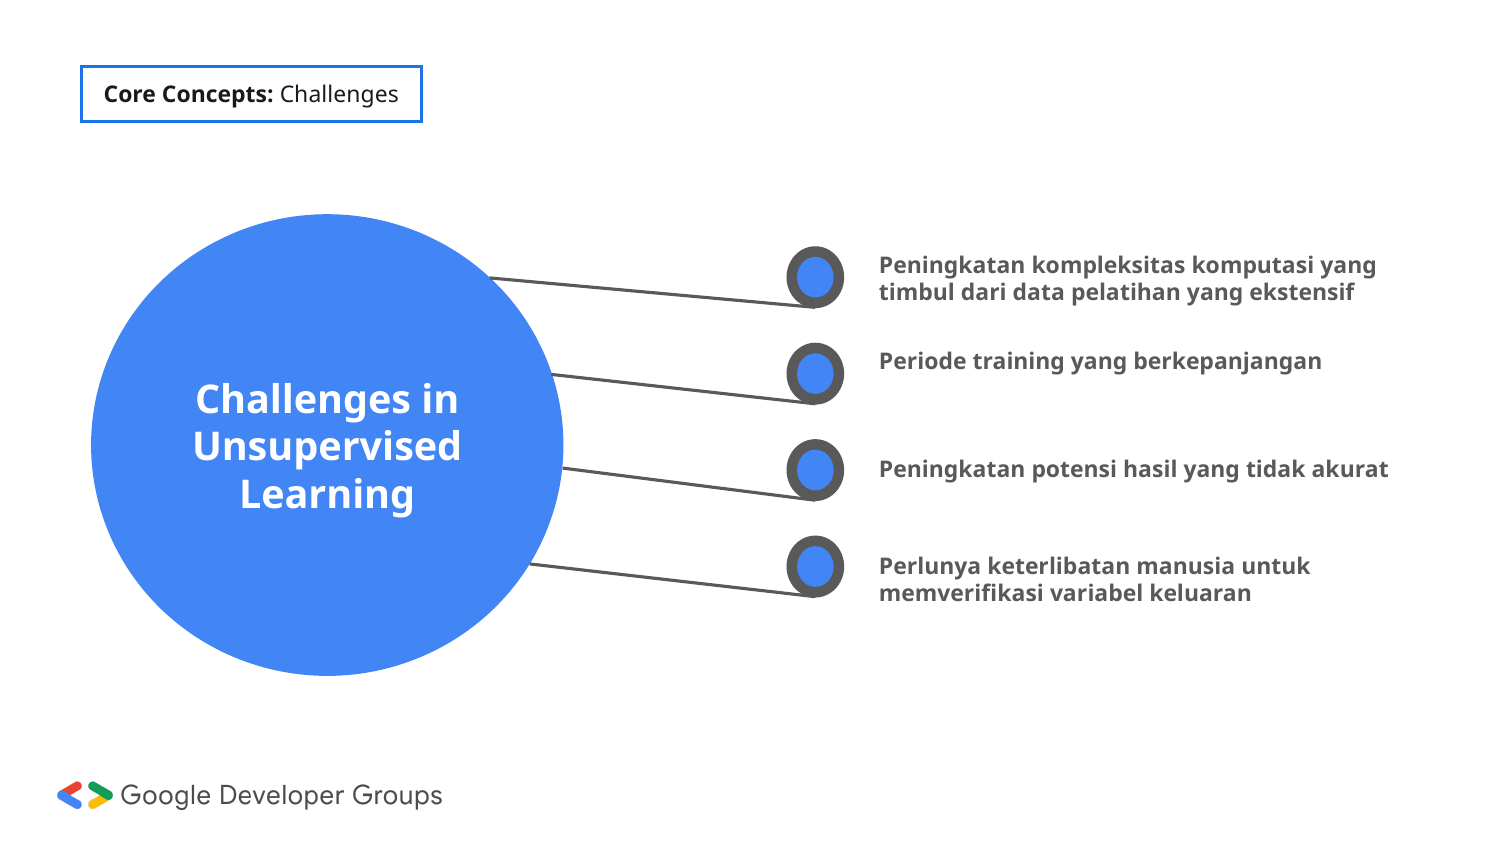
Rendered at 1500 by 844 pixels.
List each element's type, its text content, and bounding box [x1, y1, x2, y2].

text_box Perlunya keterlibatan manusia untuk memverifikasi variabel keluaran [863, 536, 1489, 621]
text_box [797, 546, 834, 587]
text_box Peningkatan kompleksitas komputasi yang timbul dari data pelatihan yang ekstensif [863, 235, 1436, 320]
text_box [562, 467, 788, 471]
text_box [787, 343, 844, 404]
text_box [797, 449, 834, 491]
text_box Peningkatan potensi hasil yang tidak akurat [863, 439, 1436, 524]
text_box Periode training yang berkepanjangan [863, 332, 1436, 417]
text_box [797, 256, 834, 298]
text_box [529, 563, 788, 567]
text_box [797, 353, 834, 394]
text_box Challenges in Unsupervised Learning [91, 214, 564, 676]
text_box [787, 536, 844, 597]
text_box Core Concepts: Challenges [81, 66, 422, 122]
text_box [787, 439, 844, 501]
picture [56, 778, 444, 812]
text_box [787, 247, 844, 308]
